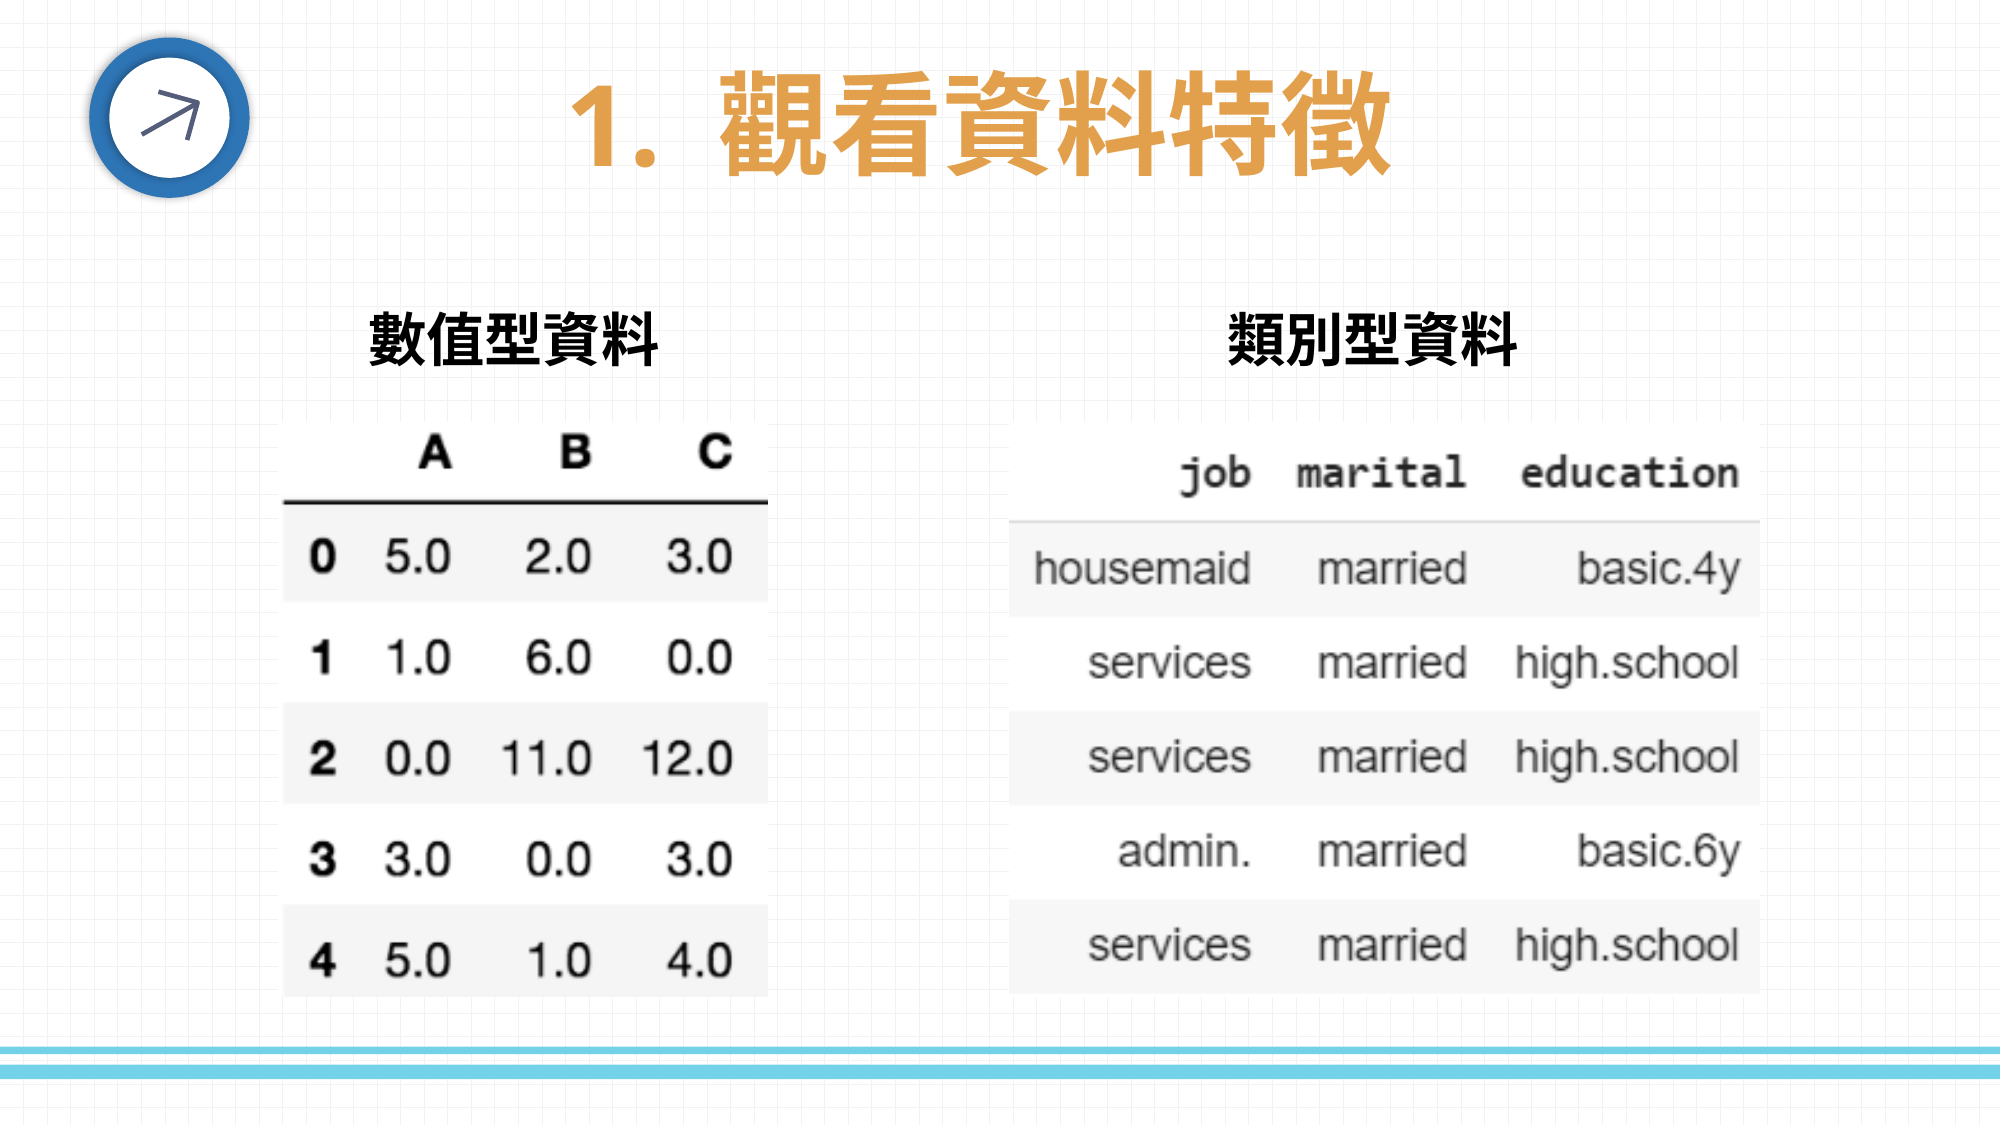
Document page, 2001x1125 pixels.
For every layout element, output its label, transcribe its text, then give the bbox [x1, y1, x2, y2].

text_box 類別型資料 [1212, 261, 1610, 381]
text_box 數值型資料 [353, 261, 753, 381]
list 1. 觀看資料特徵 [250, 68, 1842, 176]
picture [278, 422, 768, 997]
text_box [89, 37, 250, 198]
picture [1009, 422, 1760, 997]
